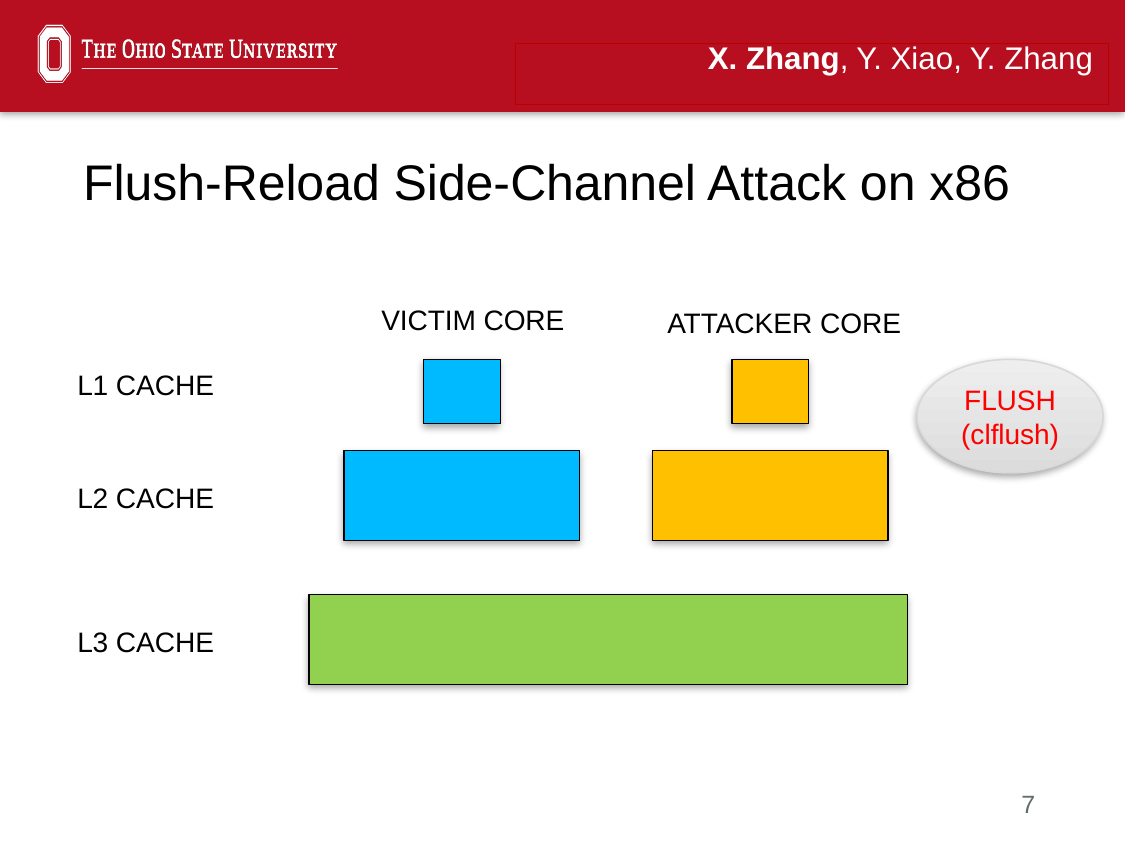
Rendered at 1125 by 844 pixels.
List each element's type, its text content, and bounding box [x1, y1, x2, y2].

text_box [343, 450, 580, 541]
picture [37, 24, 338, 83]
text_box Flush-Reload Side-Channel Attack on x86 [68, 142, 1026, 218]
list X. Zhang, Y. Xiao, Y. Zhang [515, 43, 1109, 105]
text_box L1 CACHE [62, 359, 239, 408]
text_box VICTIM CORE [366, 294, 624, 344]
text_box [308, 594, 908, 685]
text_box ATTACKER CORE [652, 297, 927, 347]
text_box [731, 359, 809, 424]
text_box [652, 450, 889, 541]
text_box L2 CACHE [62, 473, 239, 522]
text_box FLUSH (clflush) [916, 358, 1104, 474]
text_box L3 CACHE [62, 617, 239, 666]
text_box [423, 359, 501, 424]
